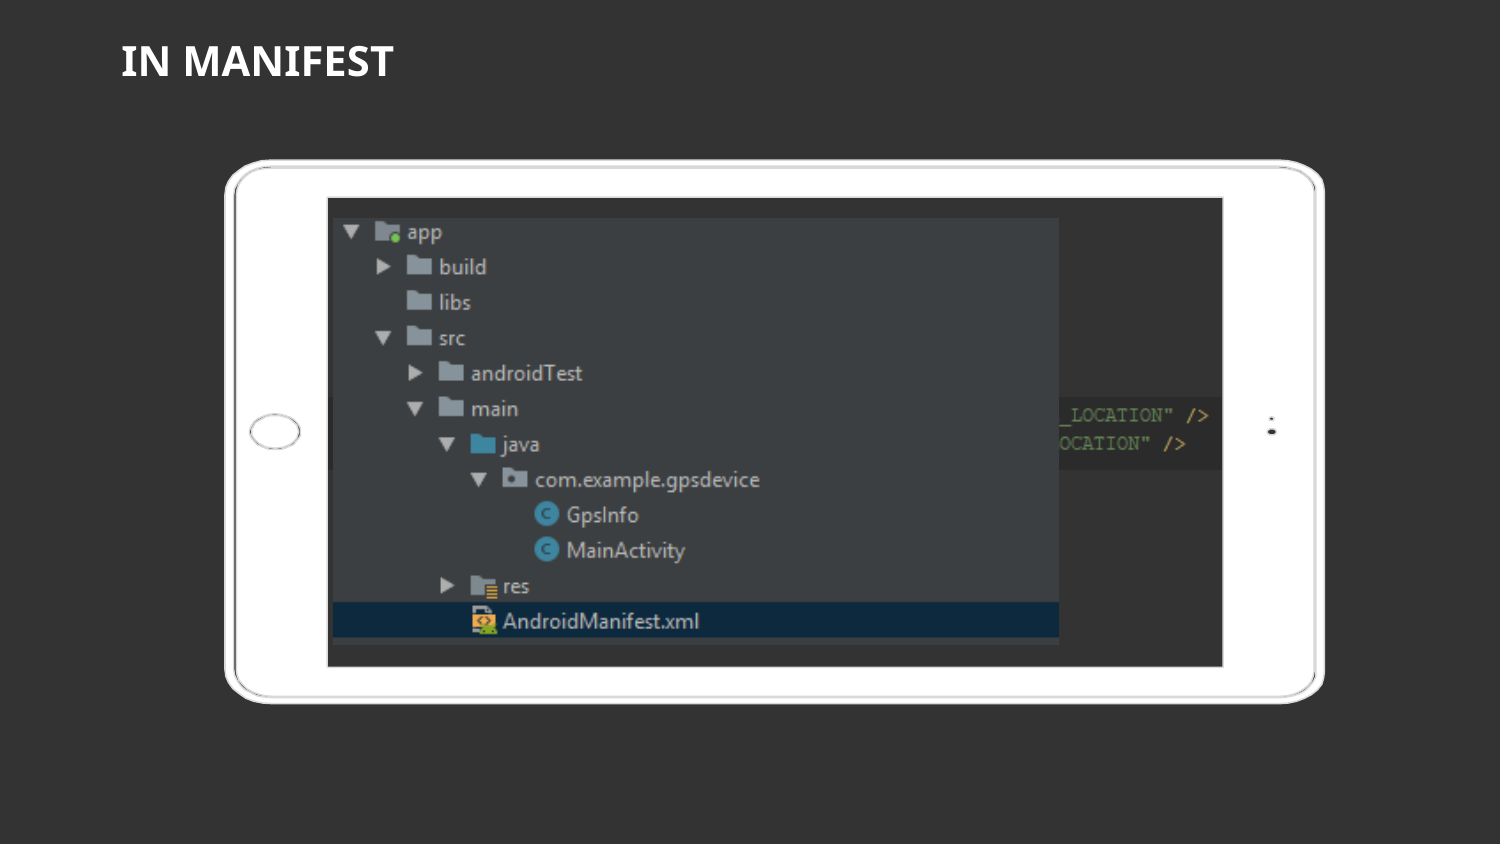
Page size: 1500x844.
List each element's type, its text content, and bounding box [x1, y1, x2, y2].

text_box IN MANIFEST [106, 20, 780, 704]
text_box [780, 160, 1325, 704]
picture [327, 218, 1222, 646]
